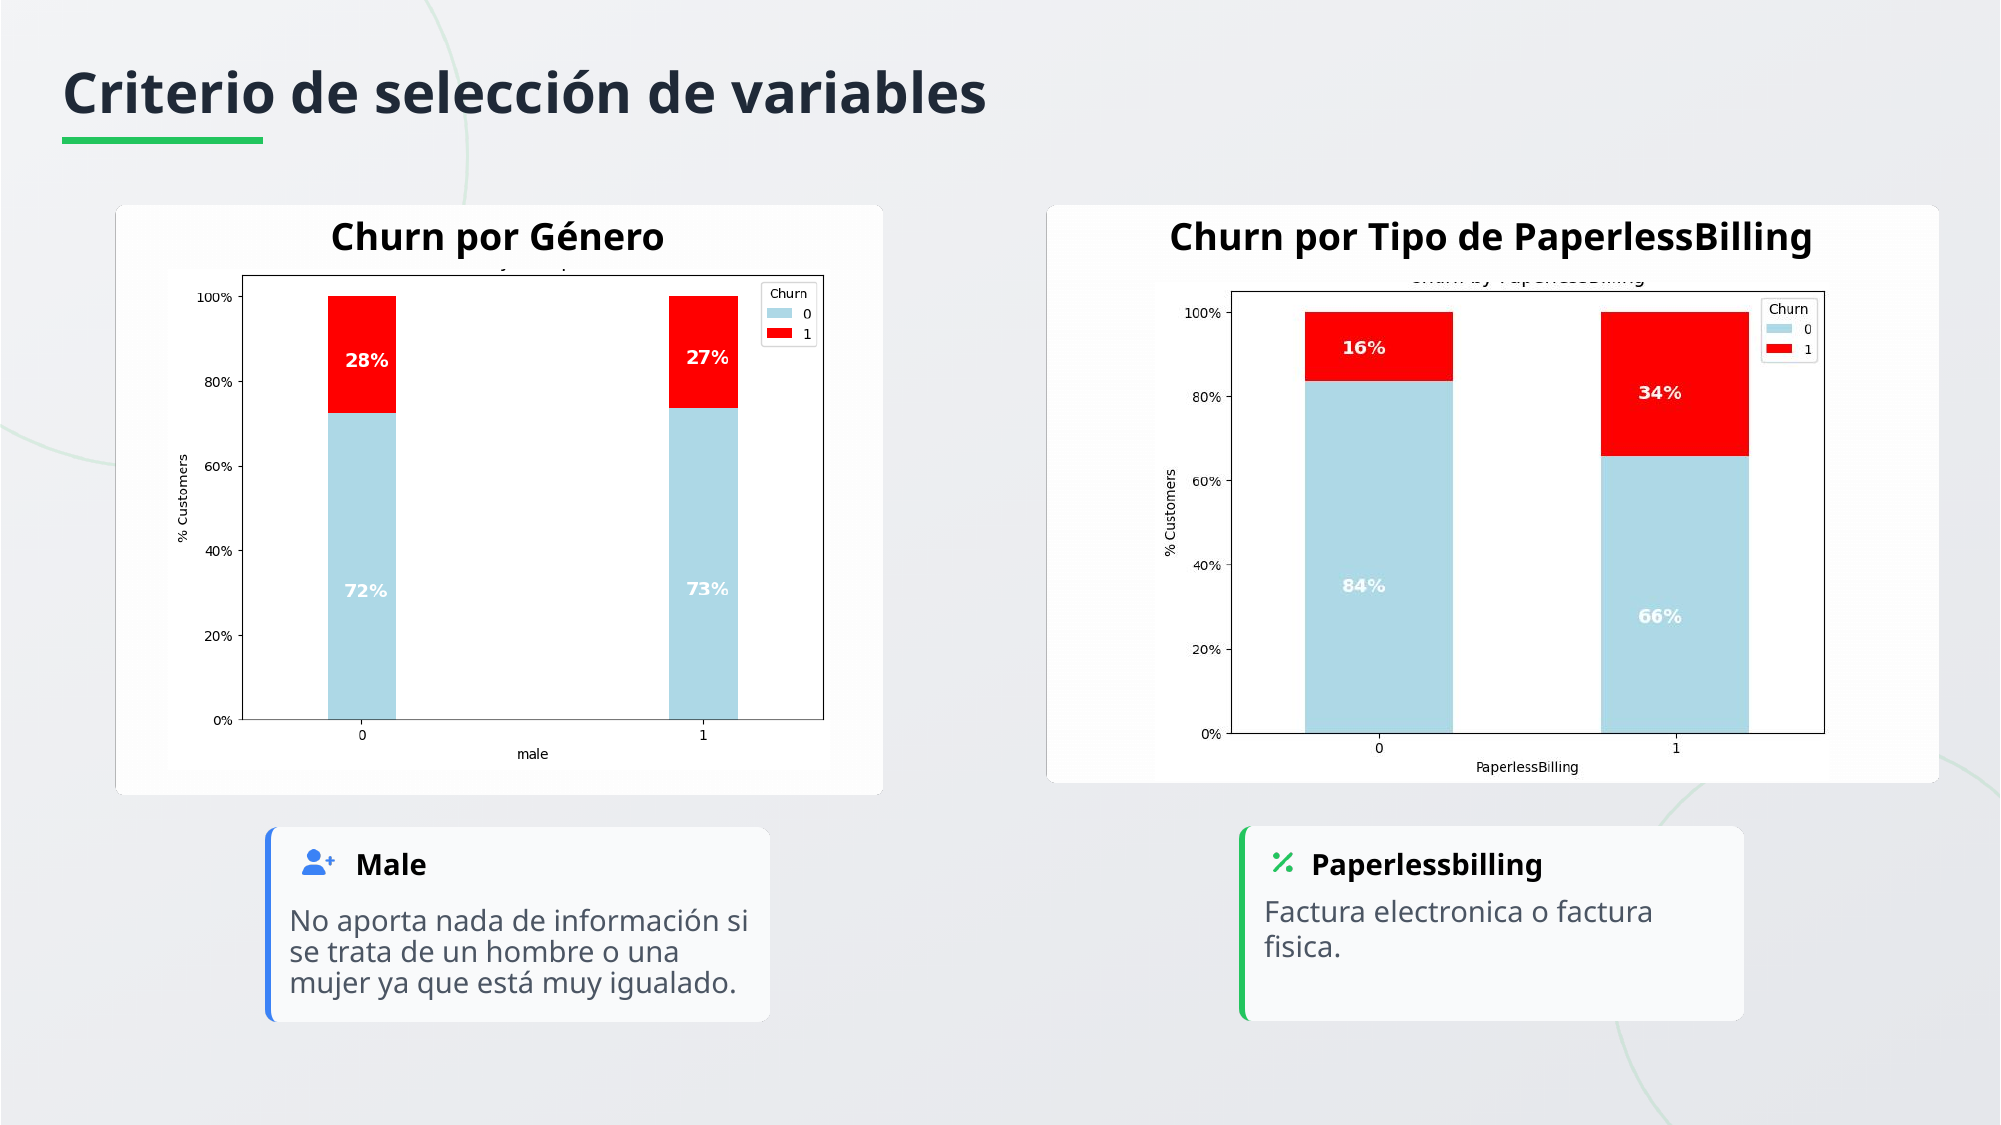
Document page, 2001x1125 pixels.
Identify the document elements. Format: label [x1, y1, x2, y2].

picture [0, 0, 2000, 1125]
text_box [1046, 205, 1939, 1021]
text_box [115, 205, 883, 1022]
